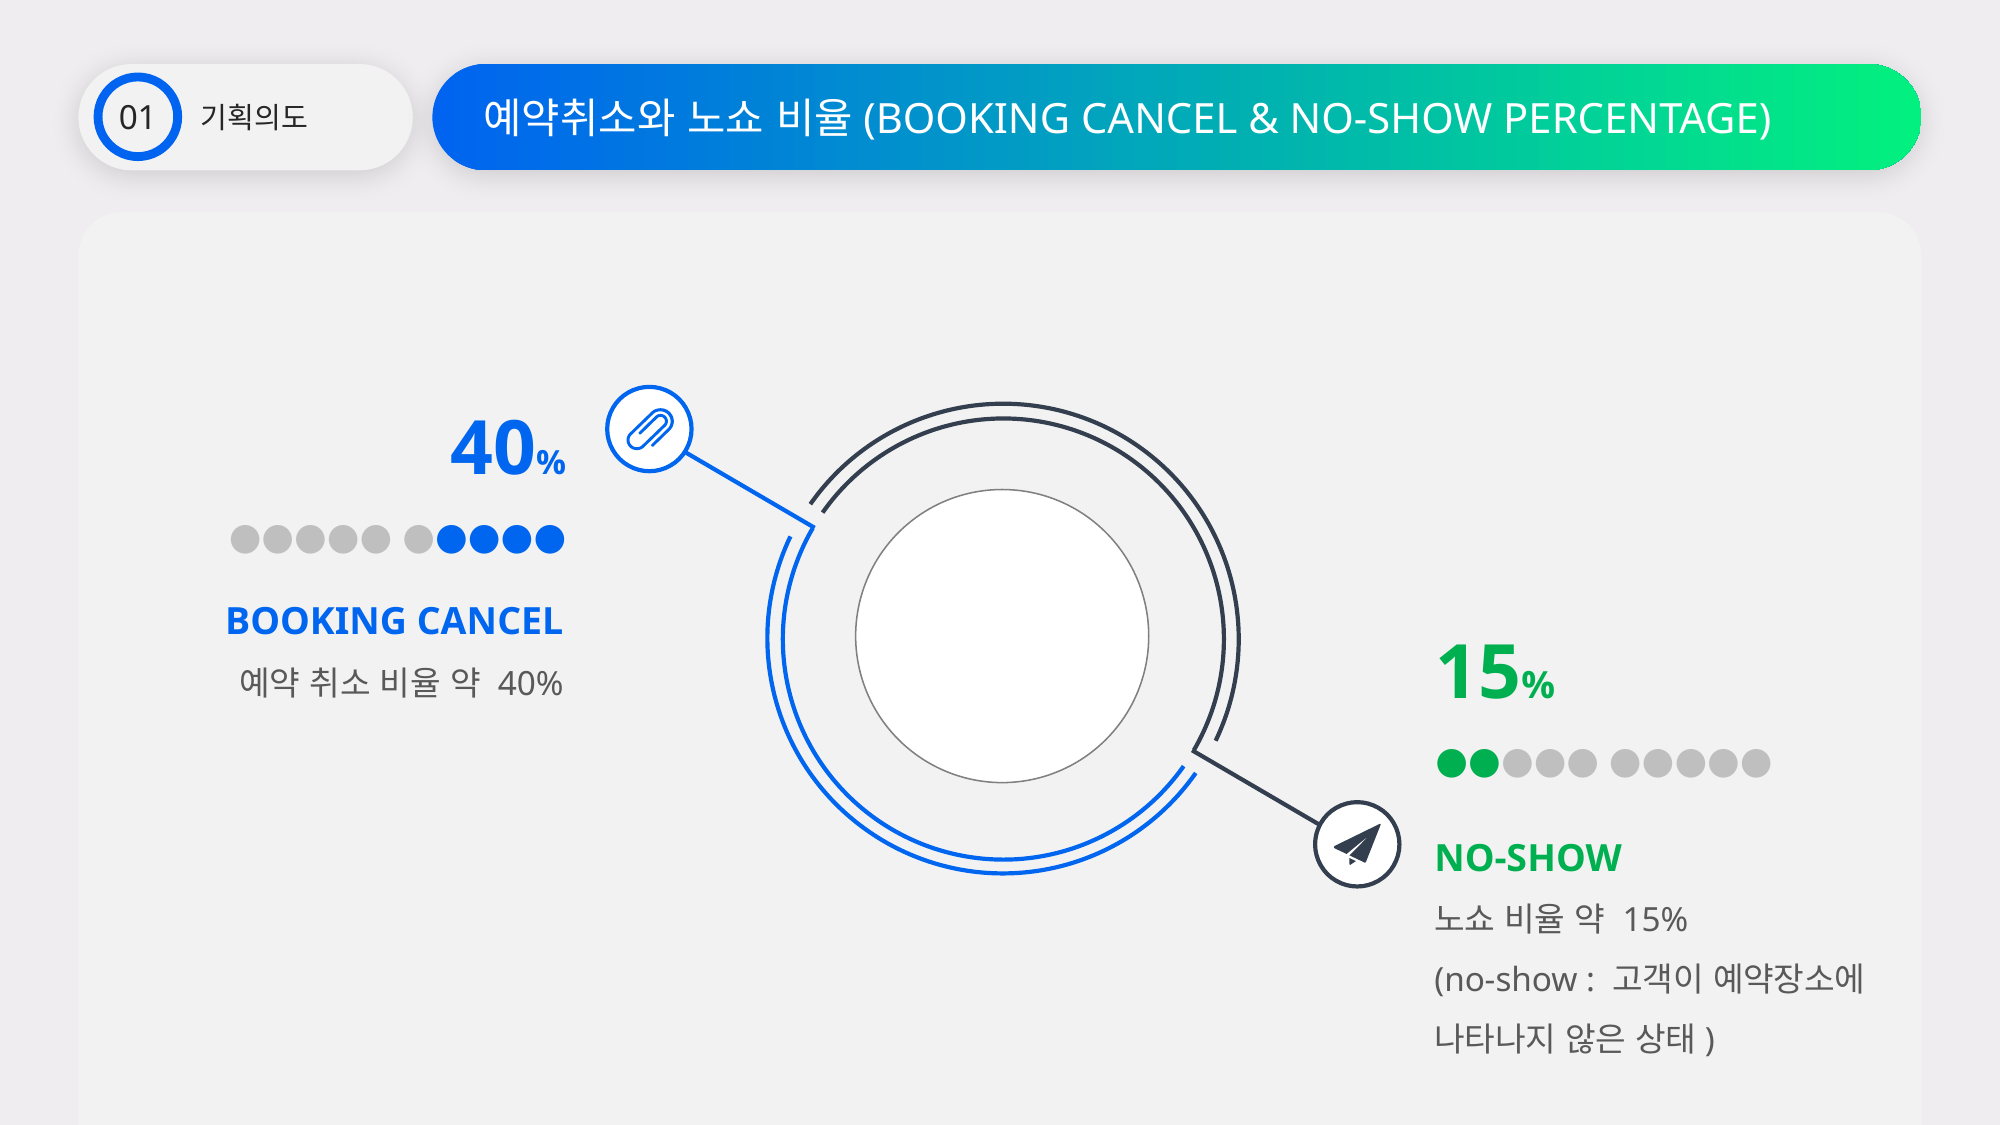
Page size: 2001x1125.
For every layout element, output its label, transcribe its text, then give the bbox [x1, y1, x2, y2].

text_box 예약취소와 노쇼 비율(BOOKING CANCEL & NO-SHOW PERCENTAGE) [431, 63, 1923, 172]
text_box 기획의도 [77, 63, 414, 172]
text_box 40% ●●●●● ●●●●● [143, 347, 581, 565]
text_box 01 [96, 75, 179, 158]
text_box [607, 386, 692, 472]
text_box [1315, 802, 1400, 887]
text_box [767, 316, 1239, 962]
text_box [77, 210, 1923, 1125]
text_box 15% ●●●●● ●●●●● [1420, 571, 1858, 789]
text_box BOOKING CANCEL 예약 취소 비율 약 40% [112, 567, 579, 710]
text_box NO-SHOW 노쇼 비율 약 15% (no-show : 고객이 예약장소에 나타나지 않은 상태) [1419, 803, 1904, 1066]
